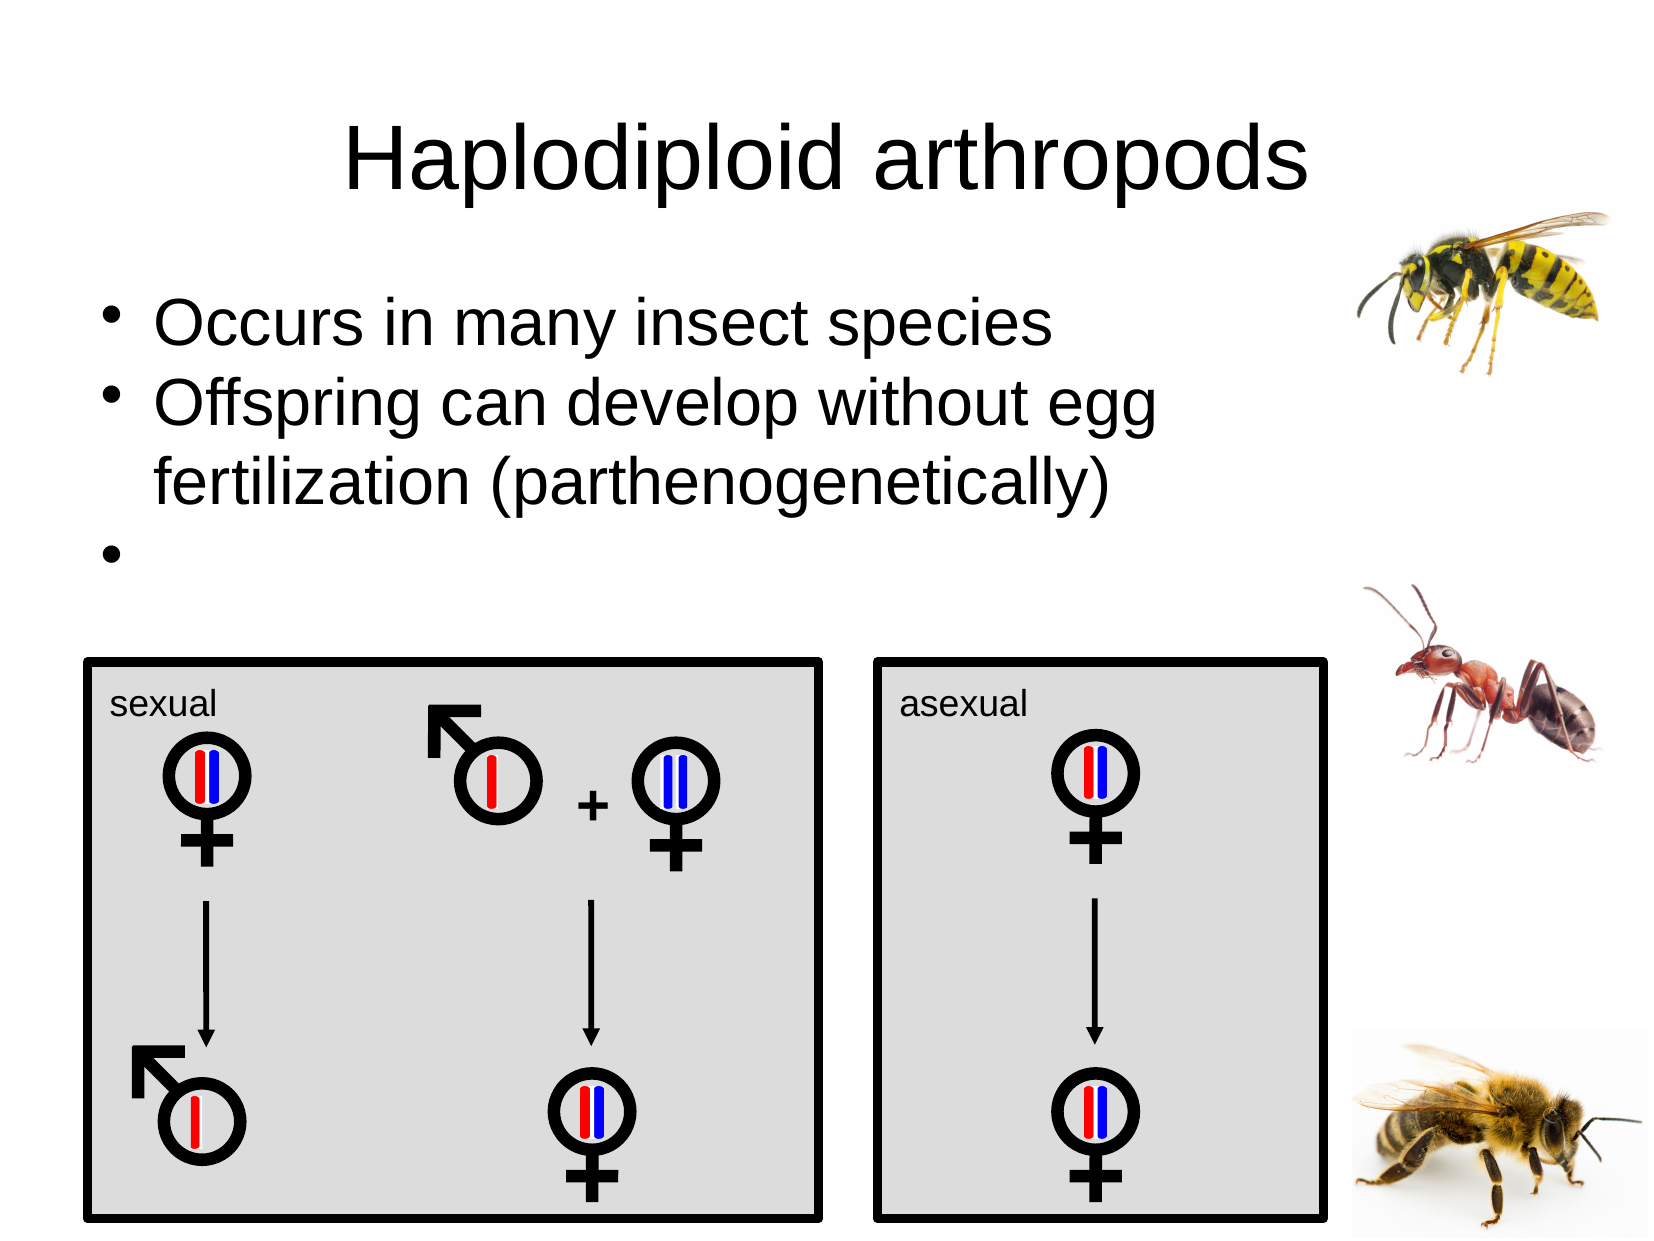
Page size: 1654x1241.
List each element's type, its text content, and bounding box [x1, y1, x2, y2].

picture [486, 755, 499, 809]
text_box [1057, 1073, 1134, 1150]
text_box [460, 742, 537, 820]
picture [195, 750, 219, 804]
text_box Haplodiploid arthropods [82, 49, 1571, 257]
text_box [168, 737, 246, 815]
picture [1084, 745, 1107, 799]
picture [675, 755, 688, 809]
text_box [585, 899, 598, 1047]
picture [1351, 1030, 1649, 1239]
picture [1356, 566, 1606, 777]
text_box [1057, 735, 1134, 812]
text_box asexual [884, 671, 1059, 771]
picture [1084, 1086, 1107, 1140]
text_box [644, 742, 715, 818]
text_box sexual [94, 671, 249, 729]
text_box Occurs in many insect species Offspring can develop without egg fertilization (parthenogenetically) [82, 278, 1324, 991]
text_box + [561, 759, 652, 840]
picture [660, 755, 673, 809]
picture [1336, 163, 1635, 415]
text_box [1088, 898, 1101, 1045]
text_box [87, 661, 819, 1219]
text_box [200, 901, 213, 1048]
text_box [877, 661, 1324, 1219]
picture [580, 1086, 604, 1140]
text_box [163, 1083, 241, 1160]
text_box [553, 1073, 631, 1150]
picture [190, 1096, 203, 1149]
